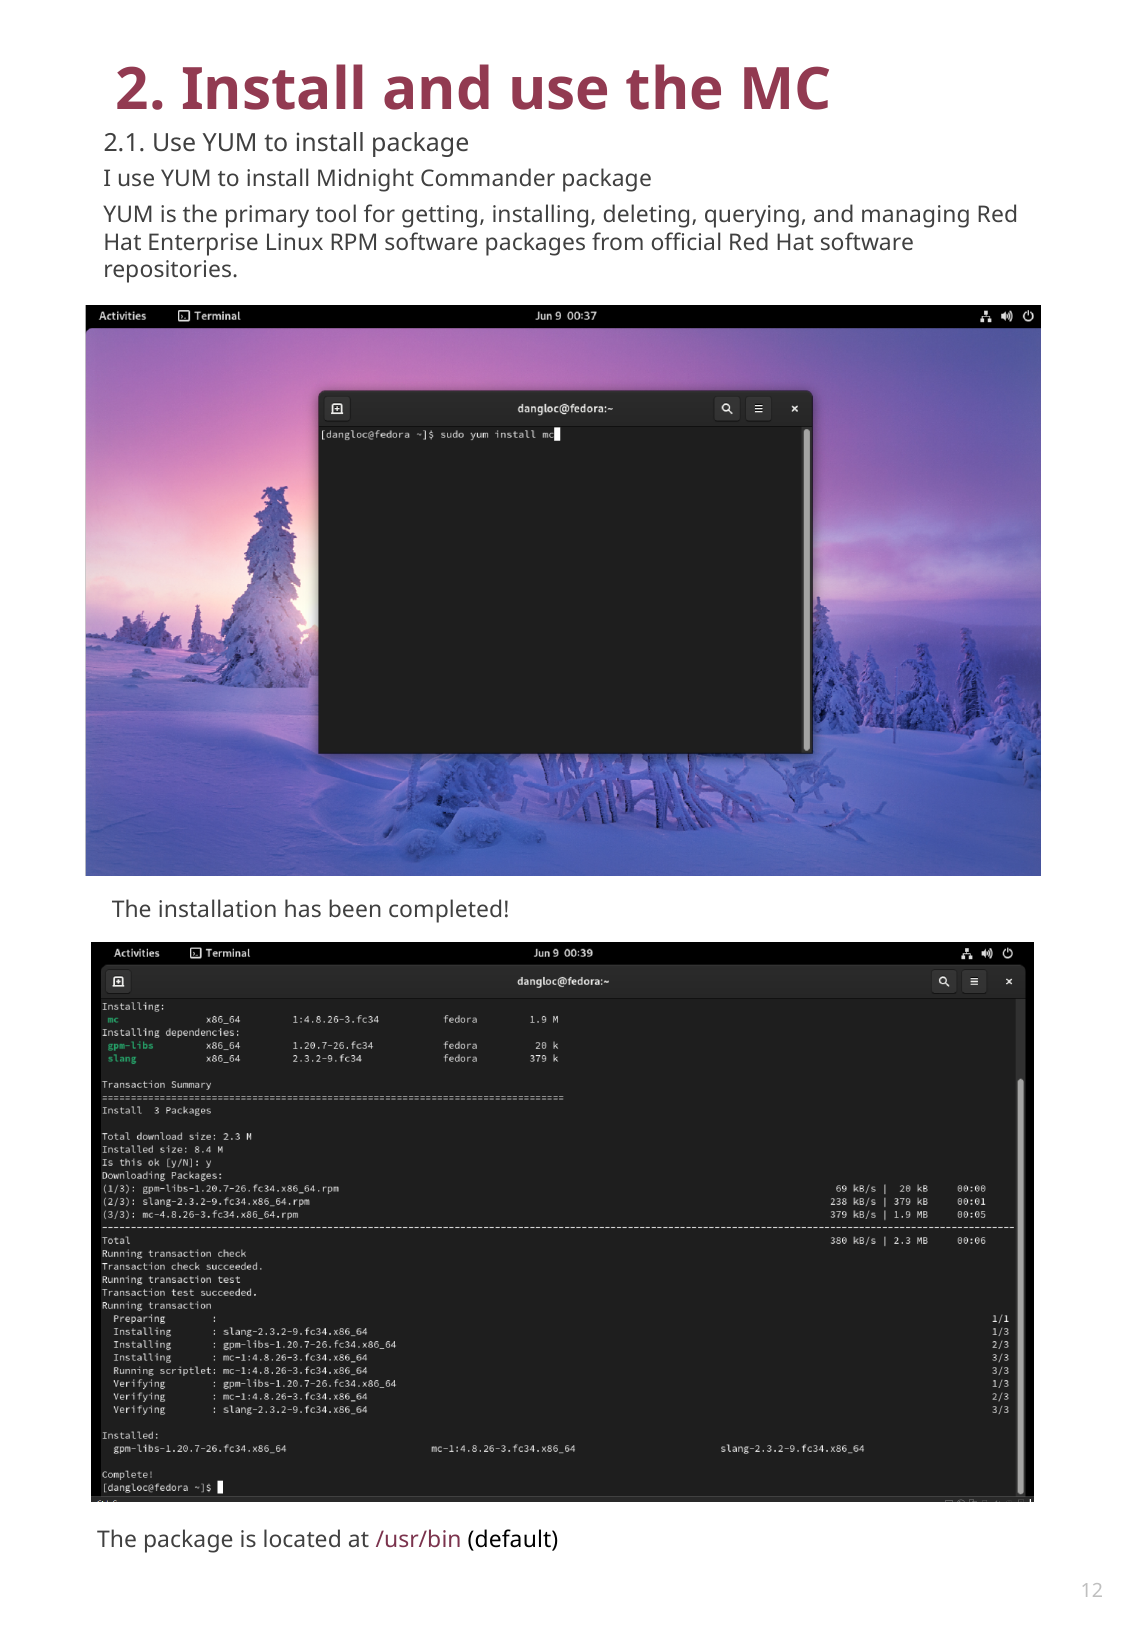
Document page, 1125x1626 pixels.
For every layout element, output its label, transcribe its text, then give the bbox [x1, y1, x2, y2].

text_box The installation has been completed! [97, 887, 1120, 930]
picture [85, 305, 1041, 876]
picture [91, 942, 1034, 1502]
text_box YUM is the primary tool for getting, installing, deleting, querying, and managing Red Hat Enterprise Linux RPM software packages from official Red Hat software repositories. [88, 192, 1062, 290]
text_box 2. Install and use the MC [101, 43, 848, 118]
text_box The package is located at /usr/bin (default) [82, 1517, 1105, 1560]
text_box 2.1. Use YUM to install package [88, 118, 1125, 164]
text_box I use YUM to install Midnight Commander package [88, 156, 1111, 199]
text_box 12 [1061, 1570, 1123, 1609]
